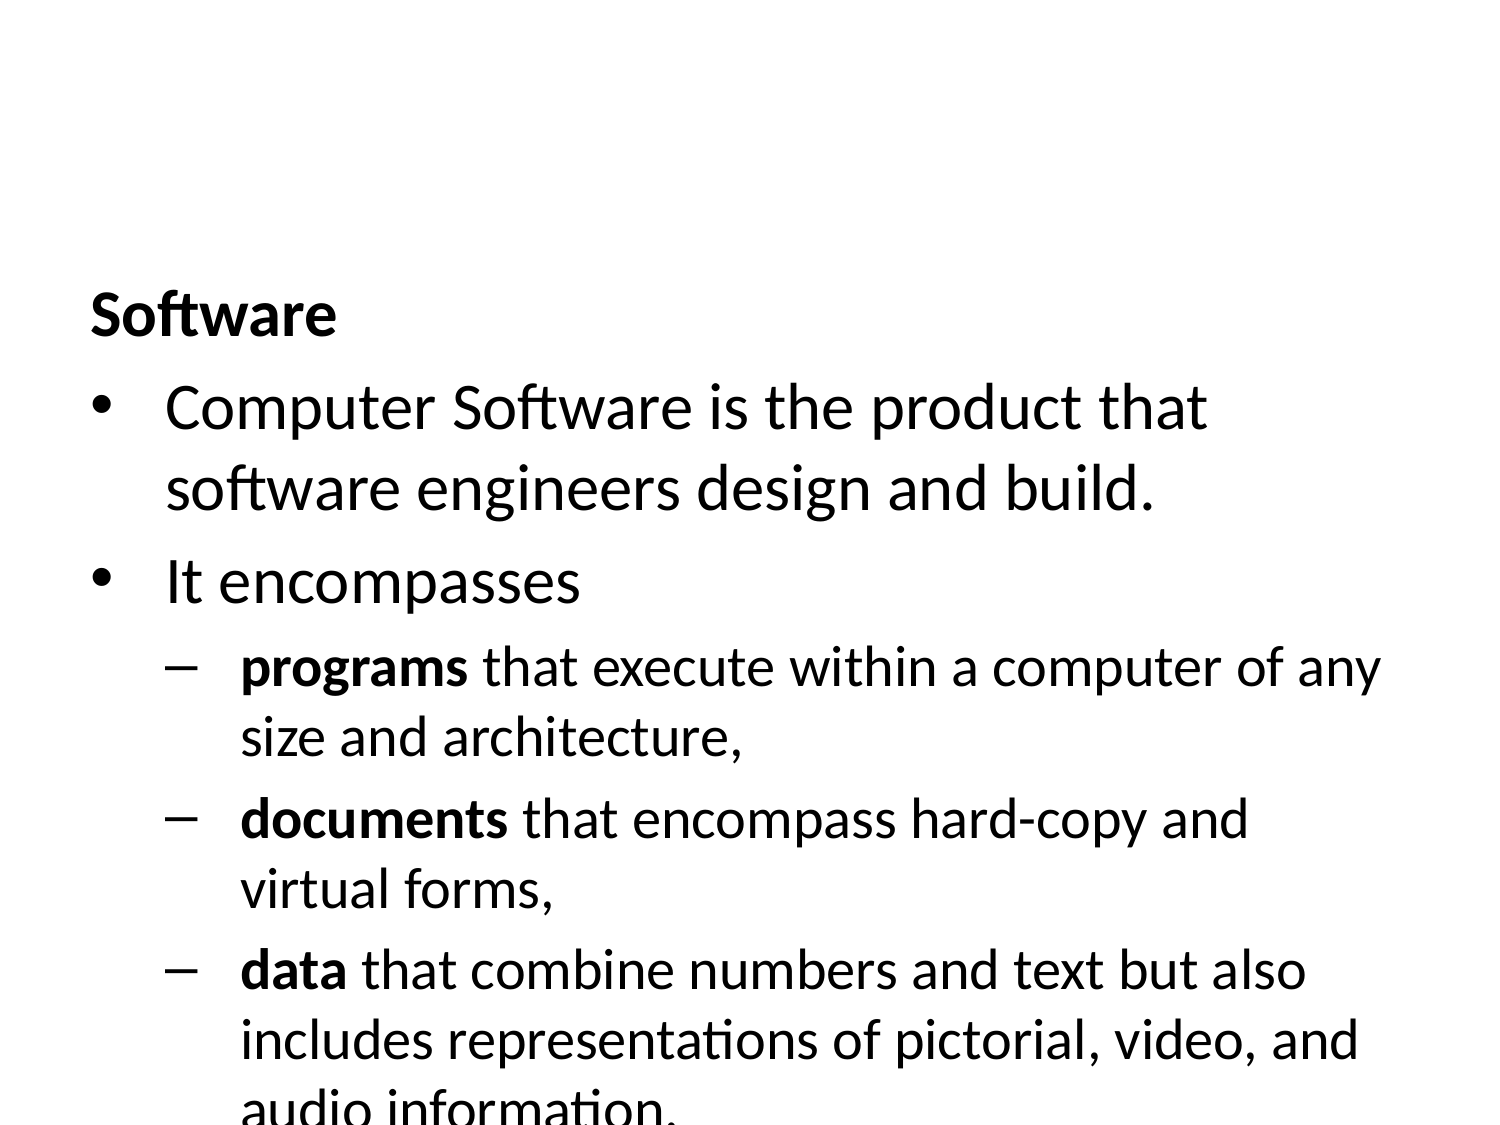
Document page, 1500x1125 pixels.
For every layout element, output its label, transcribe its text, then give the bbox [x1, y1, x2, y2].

list Software Computer Software is the product that software engineers design and build. It encompasses programs that execute within a computer of any size and architecture, documents that encompass hard-copy and virtual forms, data that combine numbers and text but also includes representations of pictorial, video, and audio information. [75, 262, 1425, 1005]
